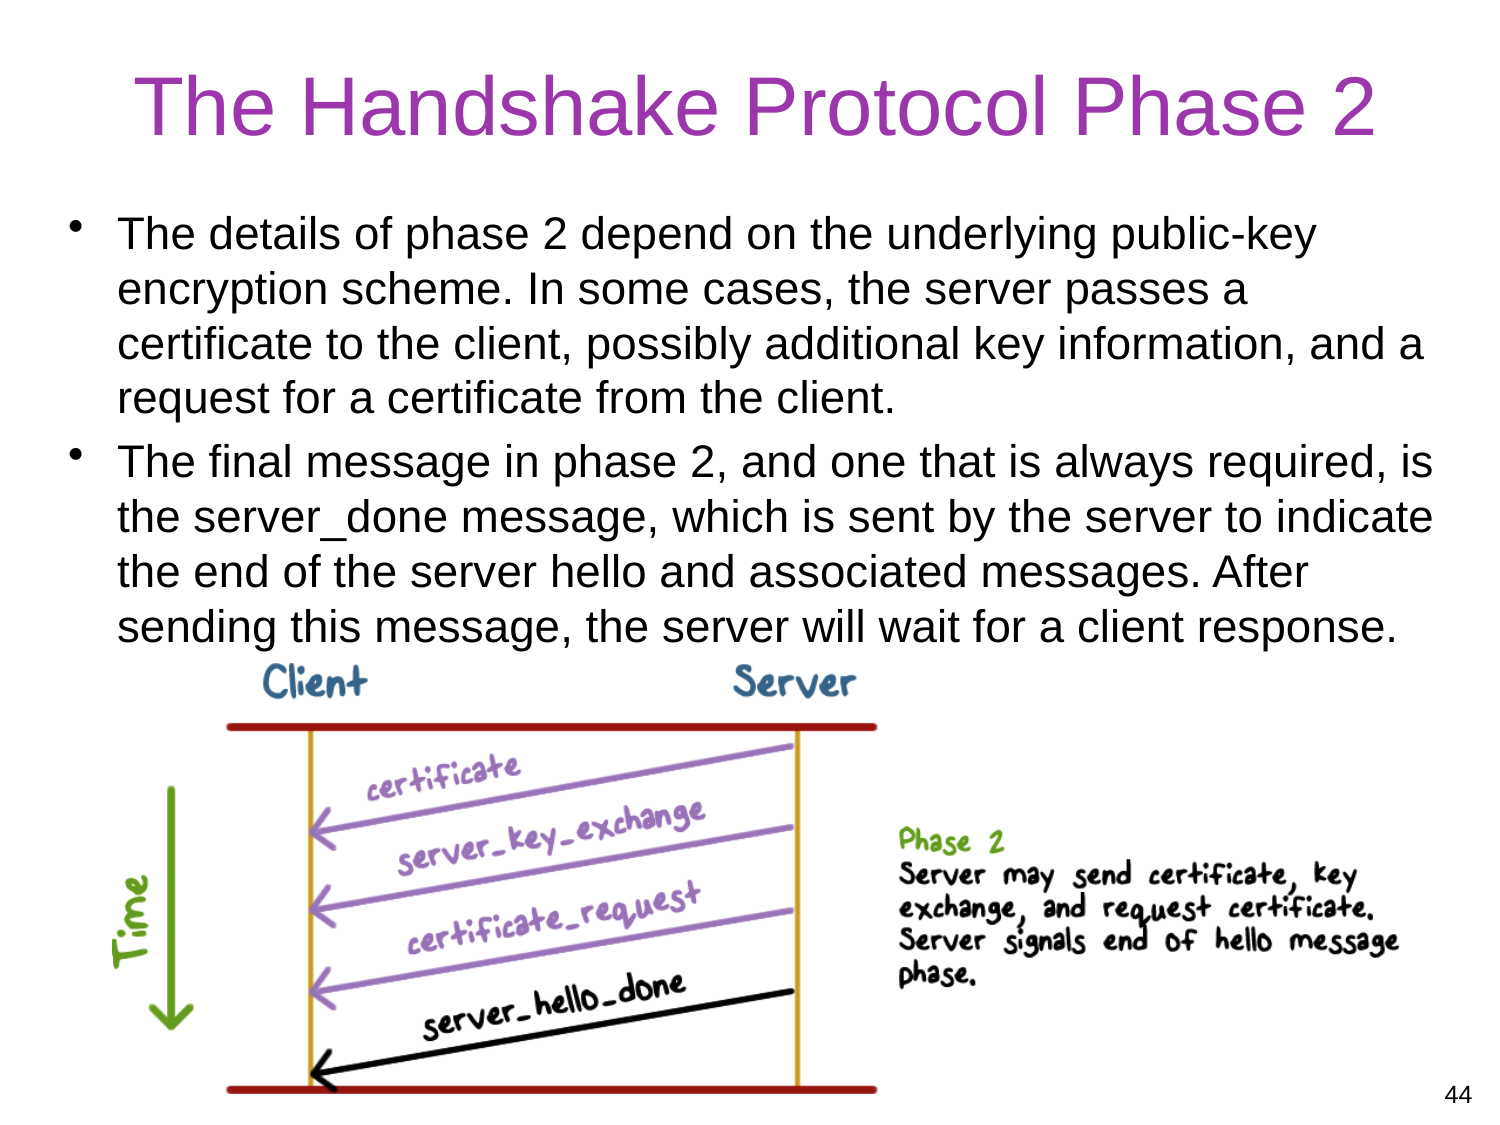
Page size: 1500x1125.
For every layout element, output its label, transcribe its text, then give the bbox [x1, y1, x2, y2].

slide_number 44 [1137, 1070, 1488, 1112]
picture [112, 661, 1400, 1094]
list The details of phase 2 depend on the underlying public-key encryption scheme. In some cases, the server passes a certificate to the client, possibly additional key information, and a request for a certificate from the client. The final message in phase 2, and one that is always required, is the server_done message, which is sent by the server to indicate the end of the server hello and associated messages. After sending this message, the server will wait for a client response. [52, 196, 1459, 681]
title The Handshake Protocol Phase 2 [52, 30, 1459, 174]
